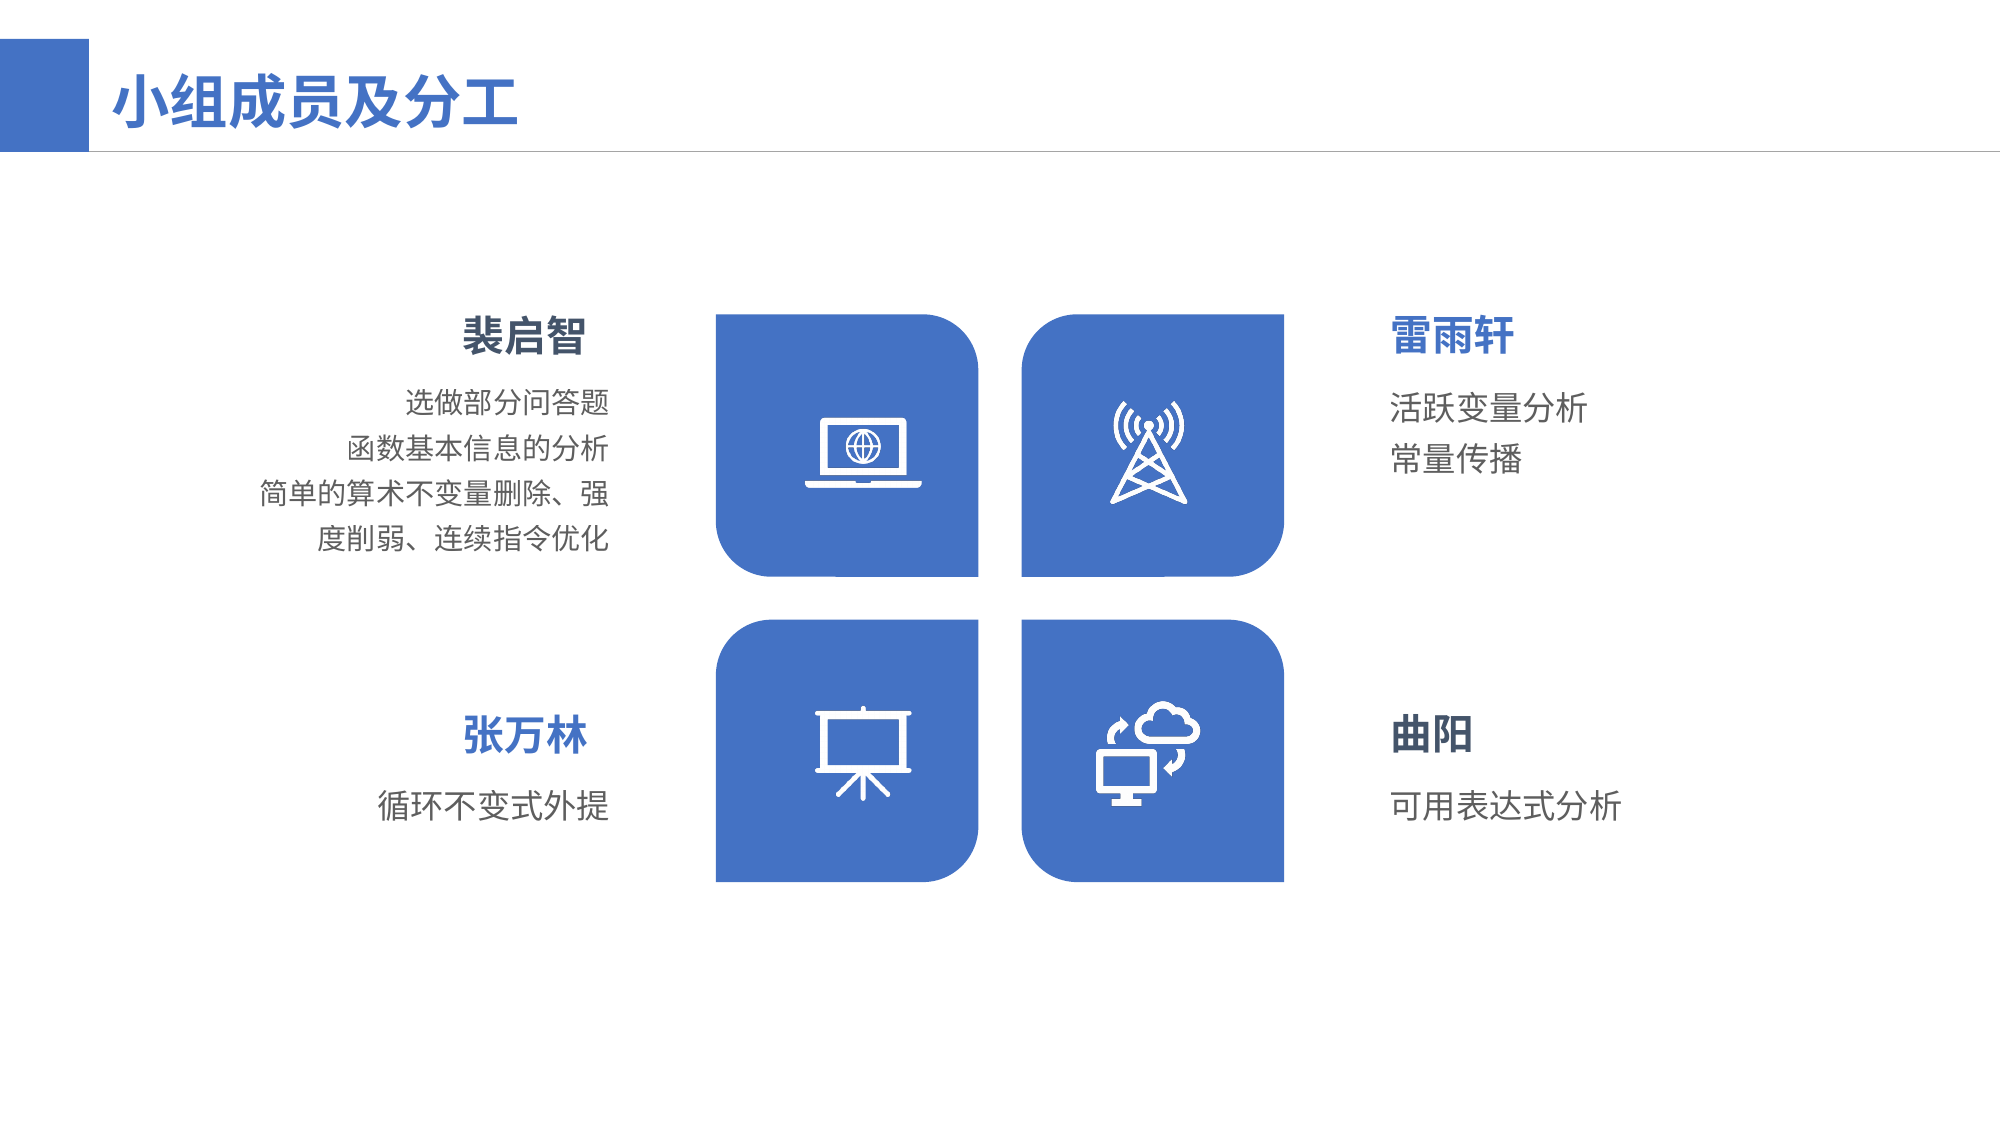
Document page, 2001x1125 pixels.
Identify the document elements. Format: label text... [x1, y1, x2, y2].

list 小组成员及分工 [96, 57, 880, 144]
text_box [235, 301, 1765, 883]
